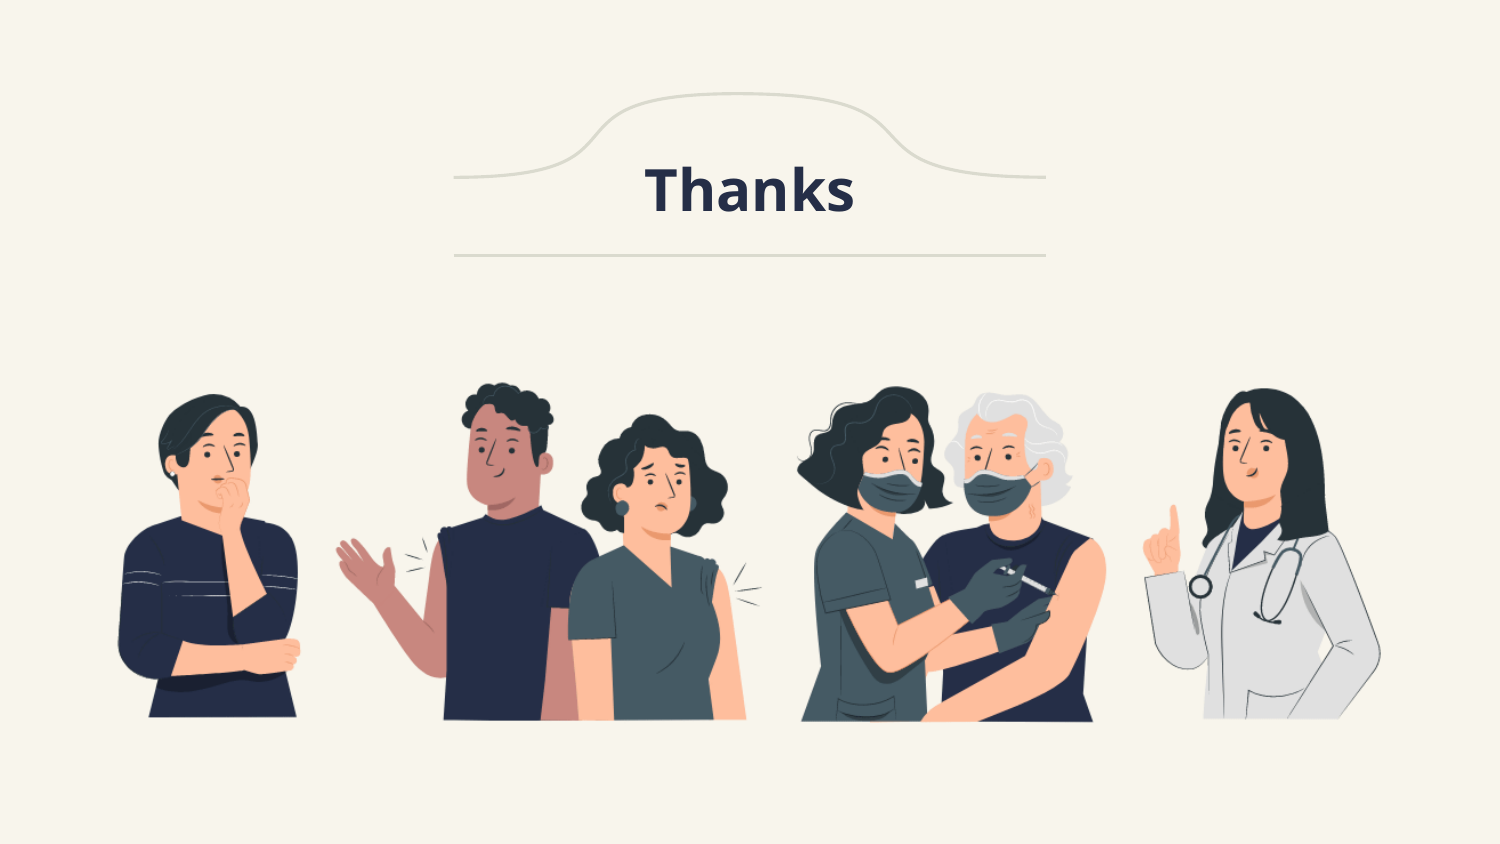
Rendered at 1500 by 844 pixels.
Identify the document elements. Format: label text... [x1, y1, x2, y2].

title Thanks [294, 137, 1206, 287]
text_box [453, 93, 1047, 178]
picture [66, 324, 1416, 757]
